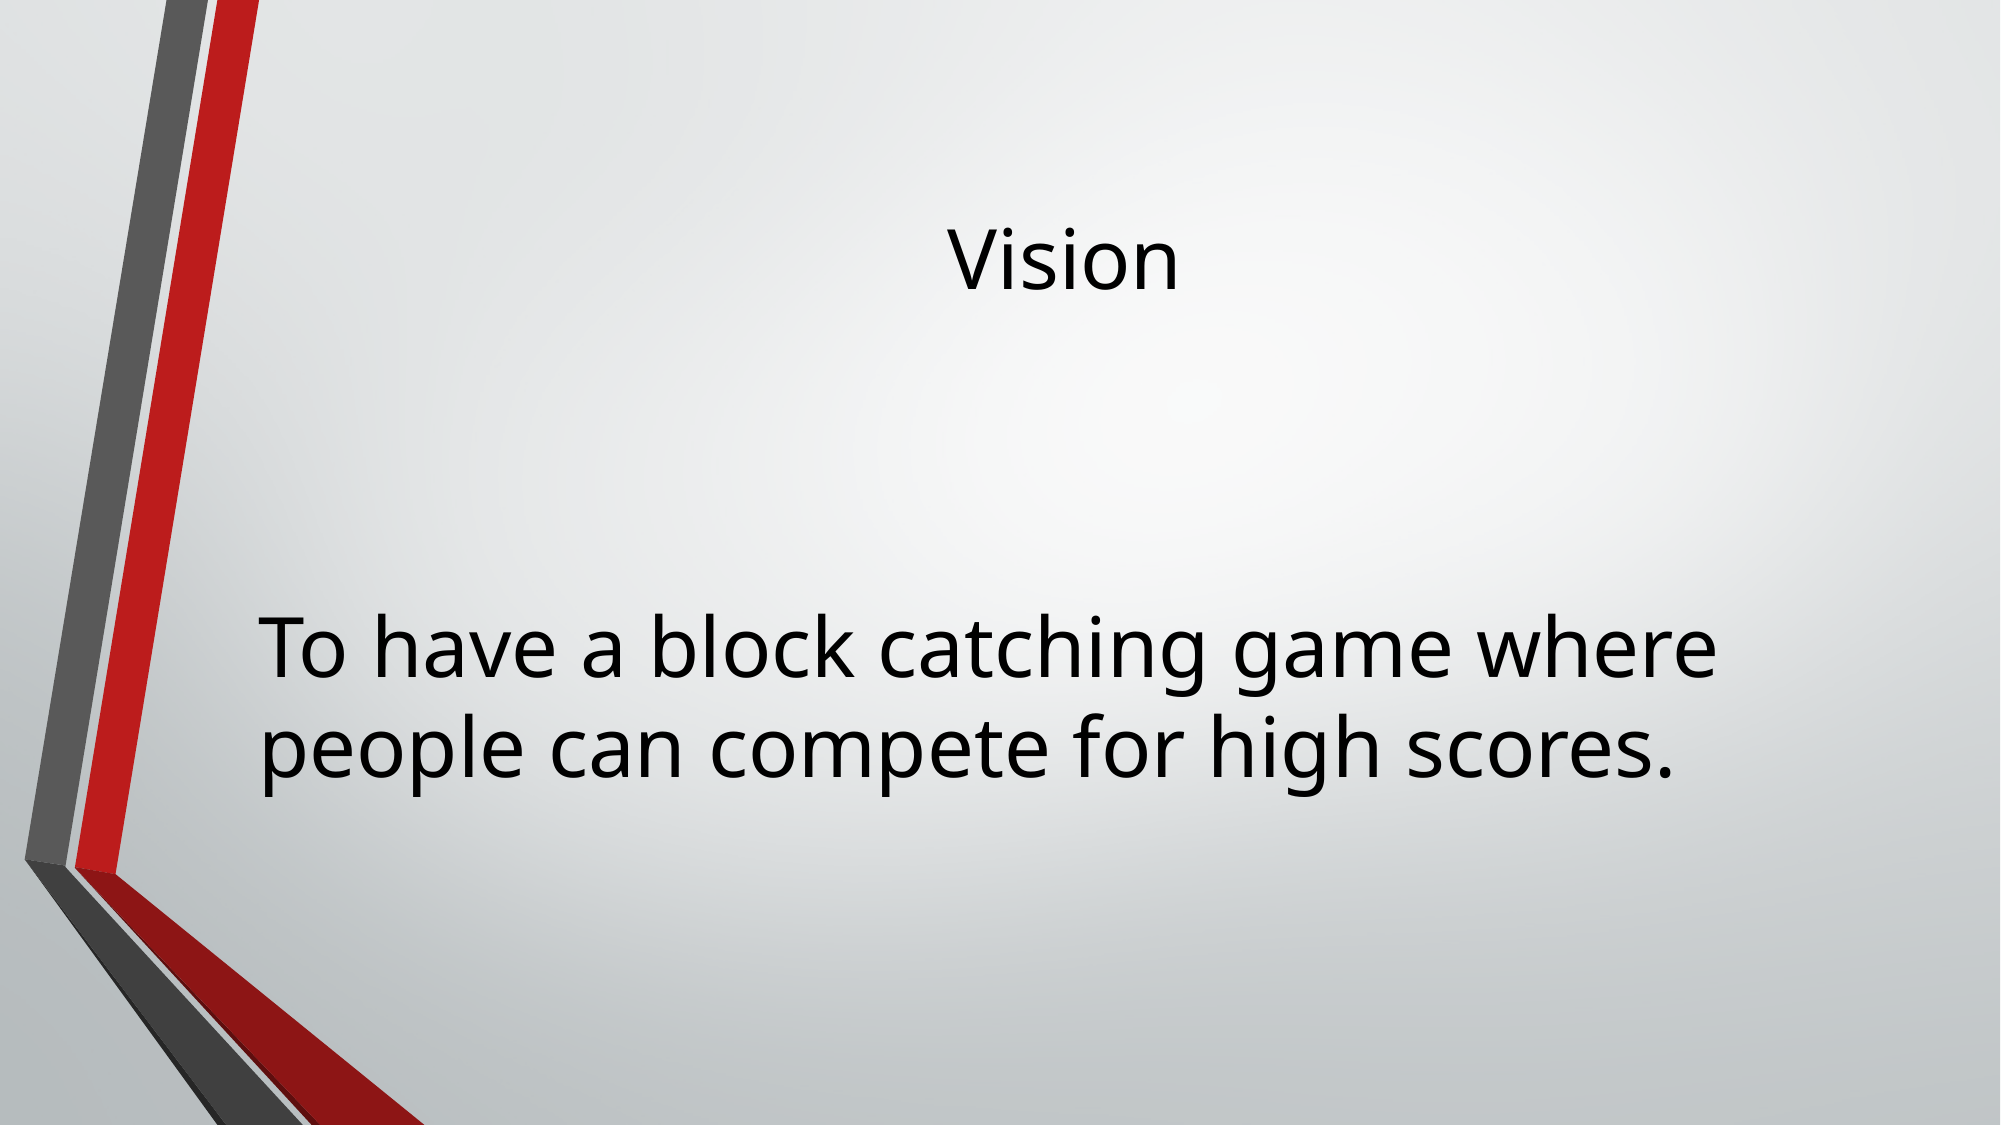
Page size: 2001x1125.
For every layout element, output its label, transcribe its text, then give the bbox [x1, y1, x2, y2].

list To have a block catching game where people can compete for high scores. [243, 437, 1887, 950]
title Vision [243, 112, 1887, 400]
